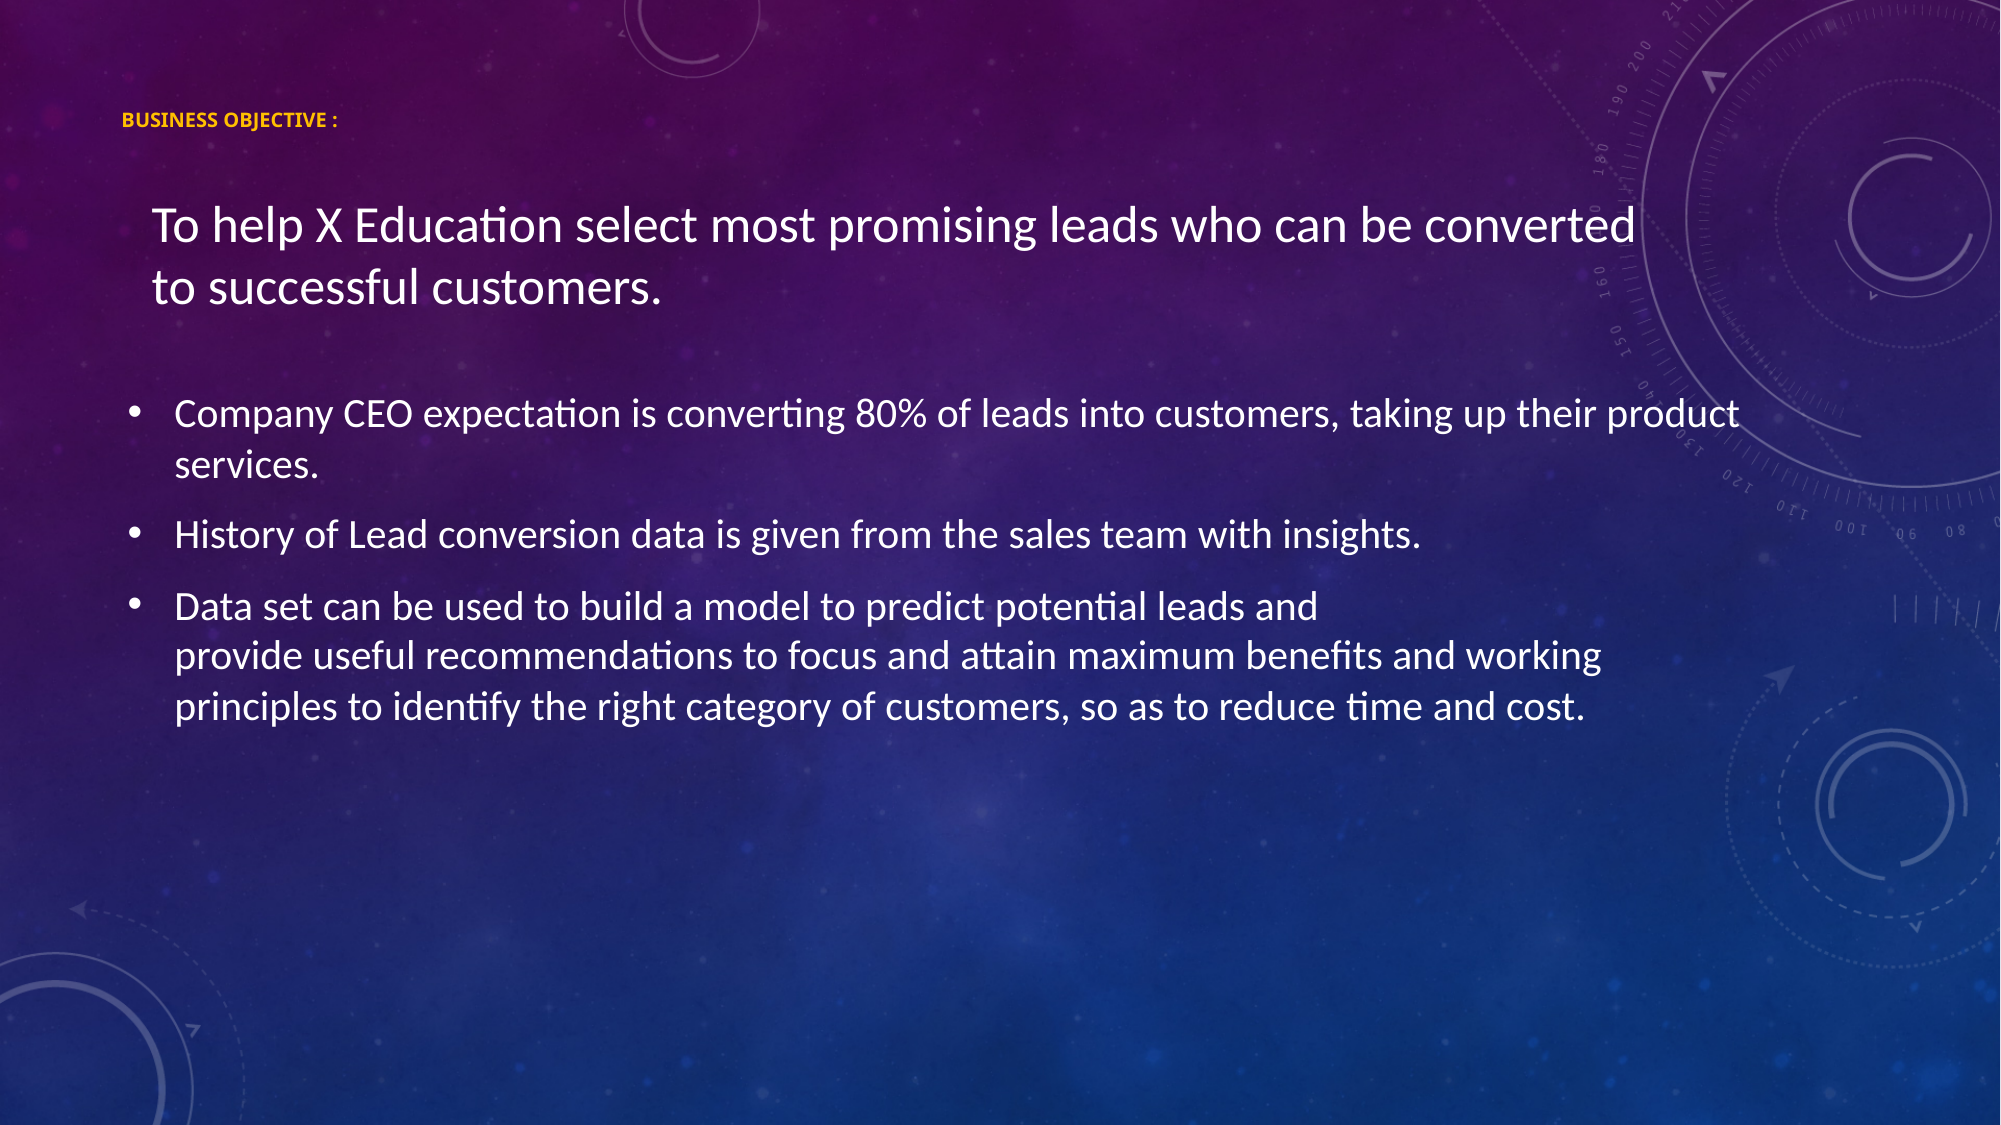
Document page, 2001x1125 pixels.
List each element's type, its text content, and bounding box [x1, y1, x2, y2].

list Company CEO expectation is converting 80% of leads into customers, taking up their product services. History of Lead conversion data is given from the sales team with insights. Data set can be used to build a model to predict potential leads and provide useful recommendations to focus and attain maximum benefits and working principles to identify the right category of customers, so as to reduce time and cost. [112, 378, 1775, 978]
title Business Objective : [63, 99, 1775, 183]
text_box To help X Education select most promising leads who can be converted to successful customers. [136, 182, 1683, 323]
picture [0, 0, 2001, 1125]
